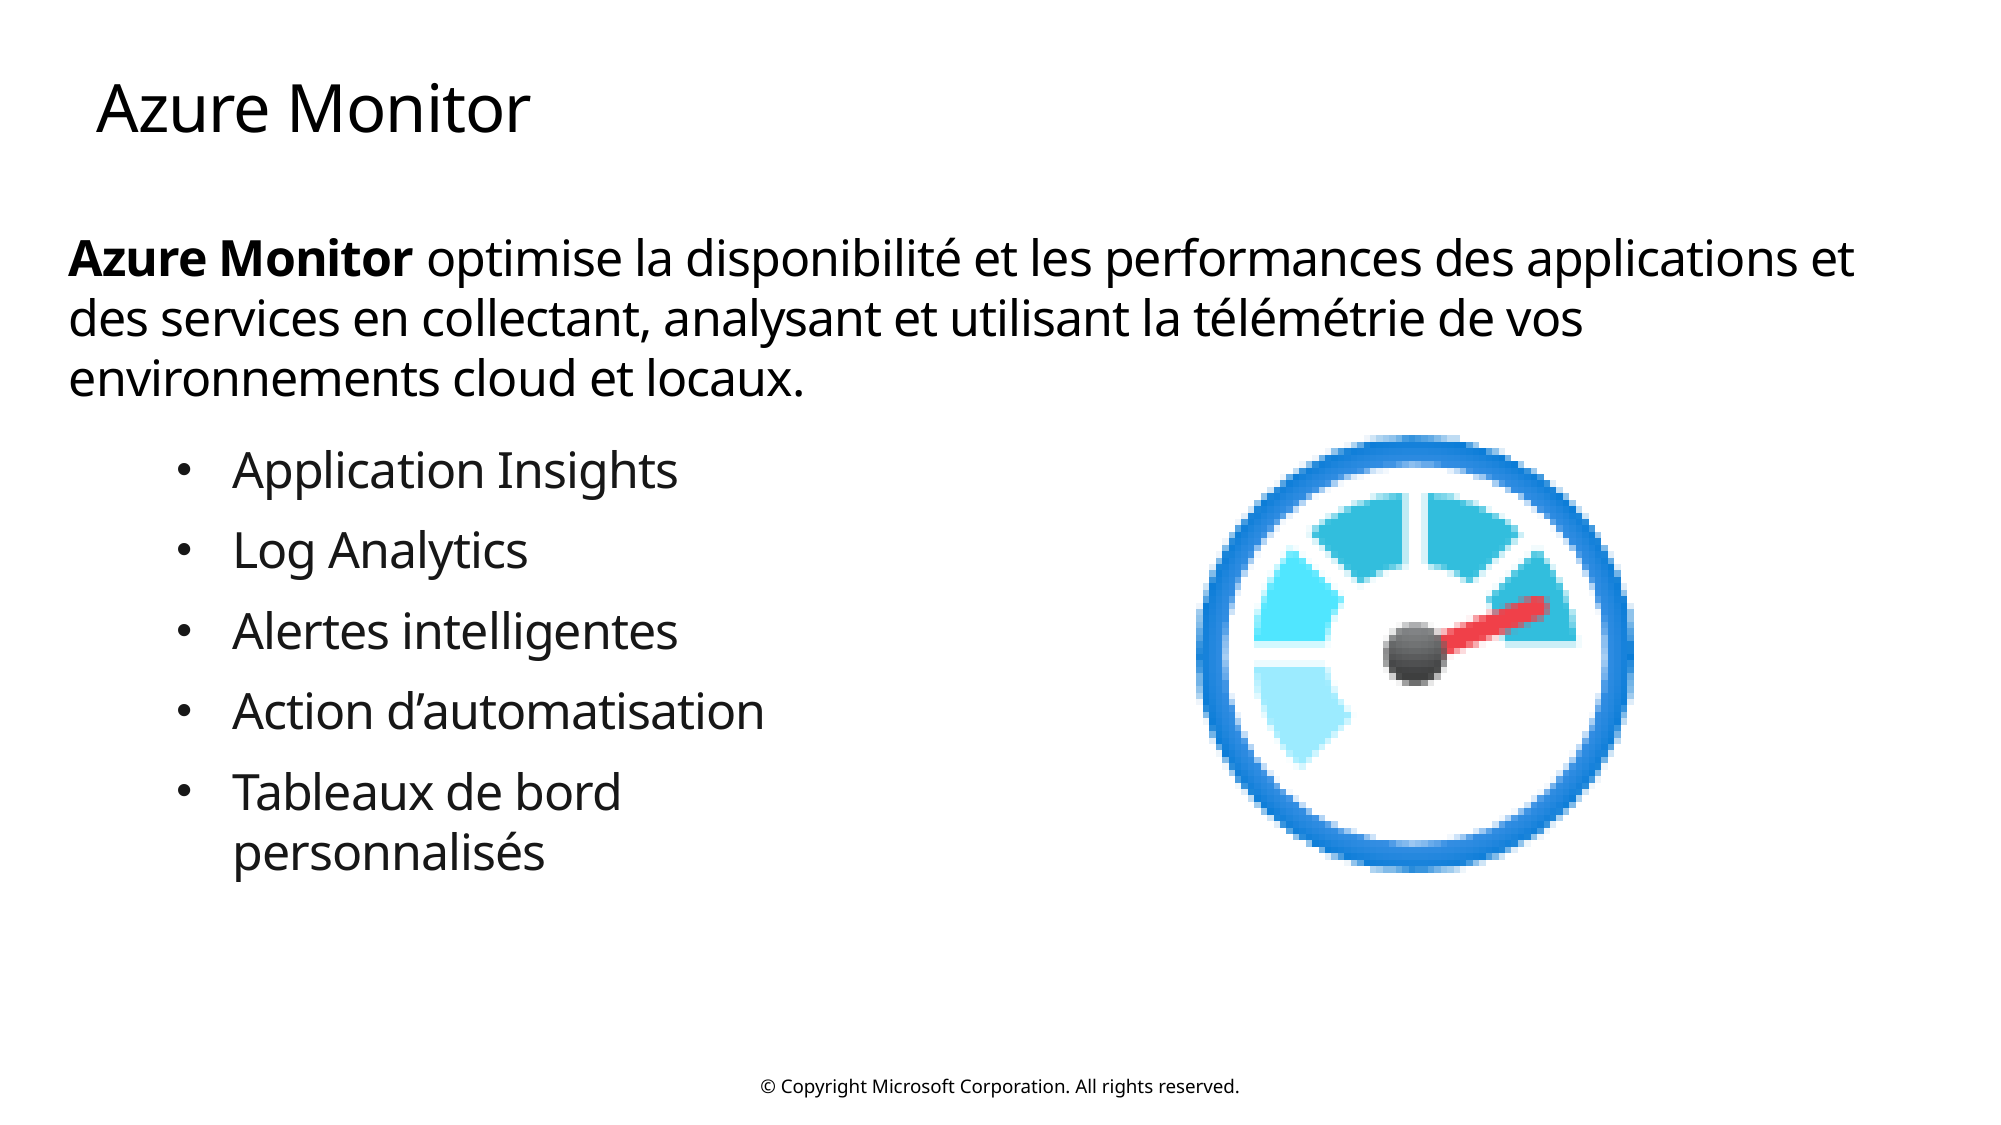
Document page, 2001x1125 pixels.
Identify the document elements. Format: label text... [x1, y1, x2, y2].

title Azure Monitor [96, 75, 1904, 166]
list Azure Monitor optimise la disponibilité et les performances des applications et des services en collectant, analysant et utilisant la télémétrie de vos environnements cloud et locaux. [68, 211, 1889, 880]
picture [1184, 423, 1648, 886]
text_box Application Insights Log Analytics Alertes intelligentes Action d’automatisation Tableaux de bord personnalisés [176, 423, 903, 896]
